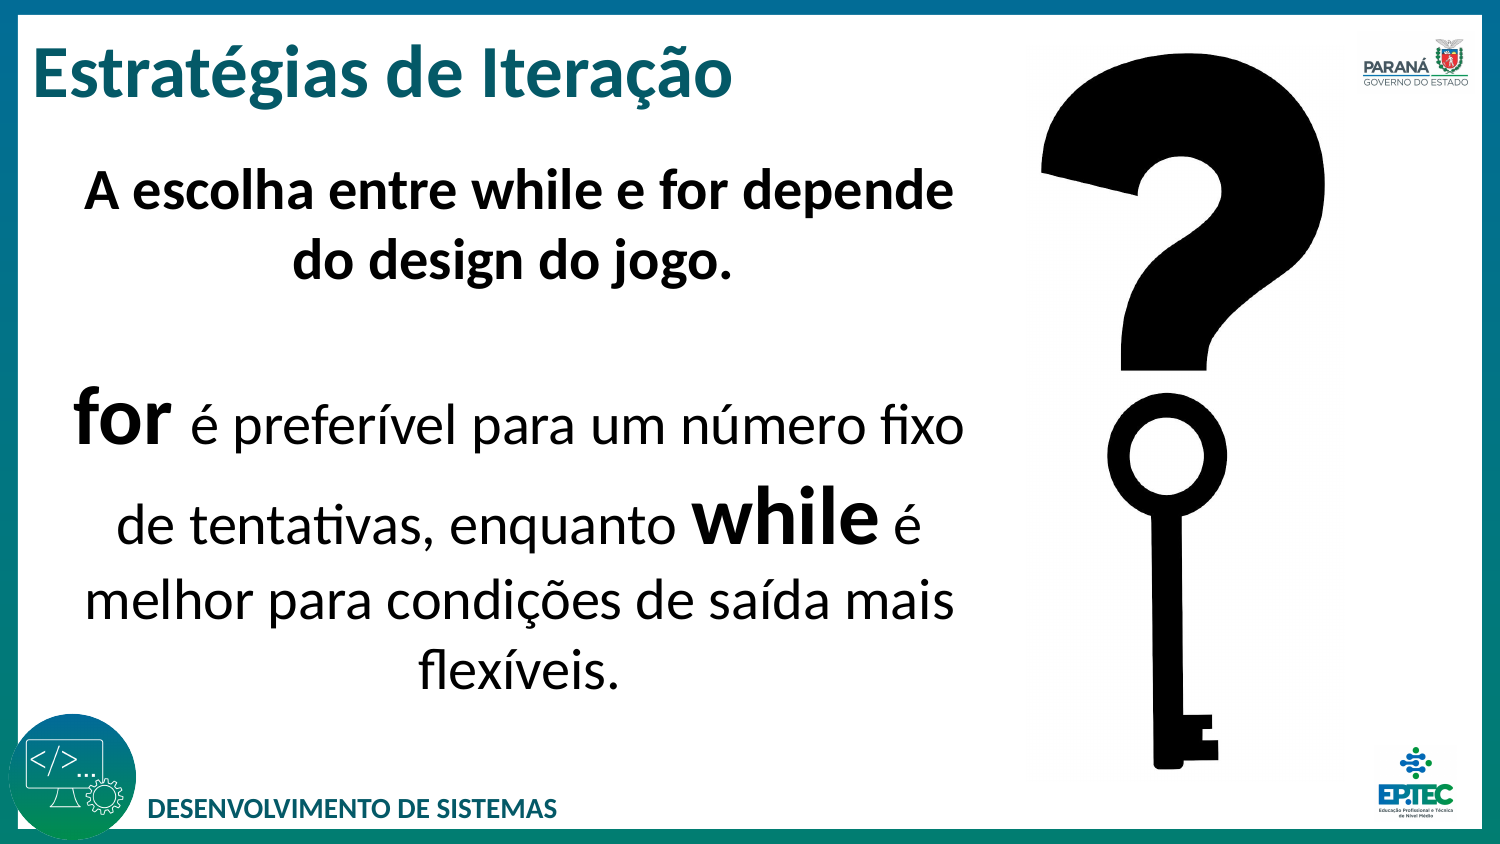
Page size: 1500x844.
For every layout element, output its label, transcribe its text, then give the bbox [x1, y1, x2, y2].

text_box [17, 14, 1482, 829]
picture [8, 713, 137, 841]
picture [1356, 30, 1475, 94]
picture [0, 273, 17, 277]
picture [1482, 273, 1500, 277]
picture [1374, 745, 1457, 822]
text_box A escolha entre while e for depende do design do jogo. for é preferível para um número fixo de tentativas, enquanto while é melhor para condições de saída mais flexíveis. [41, 136, 999, 651]
picture [1026, 44, 1345, 782]
text_box Estratégias de Iteração [17, 14, 1192, 120]
text_box DESENVOLVIMENTO DE SISTEMAS [141, 783, 644, 830]
